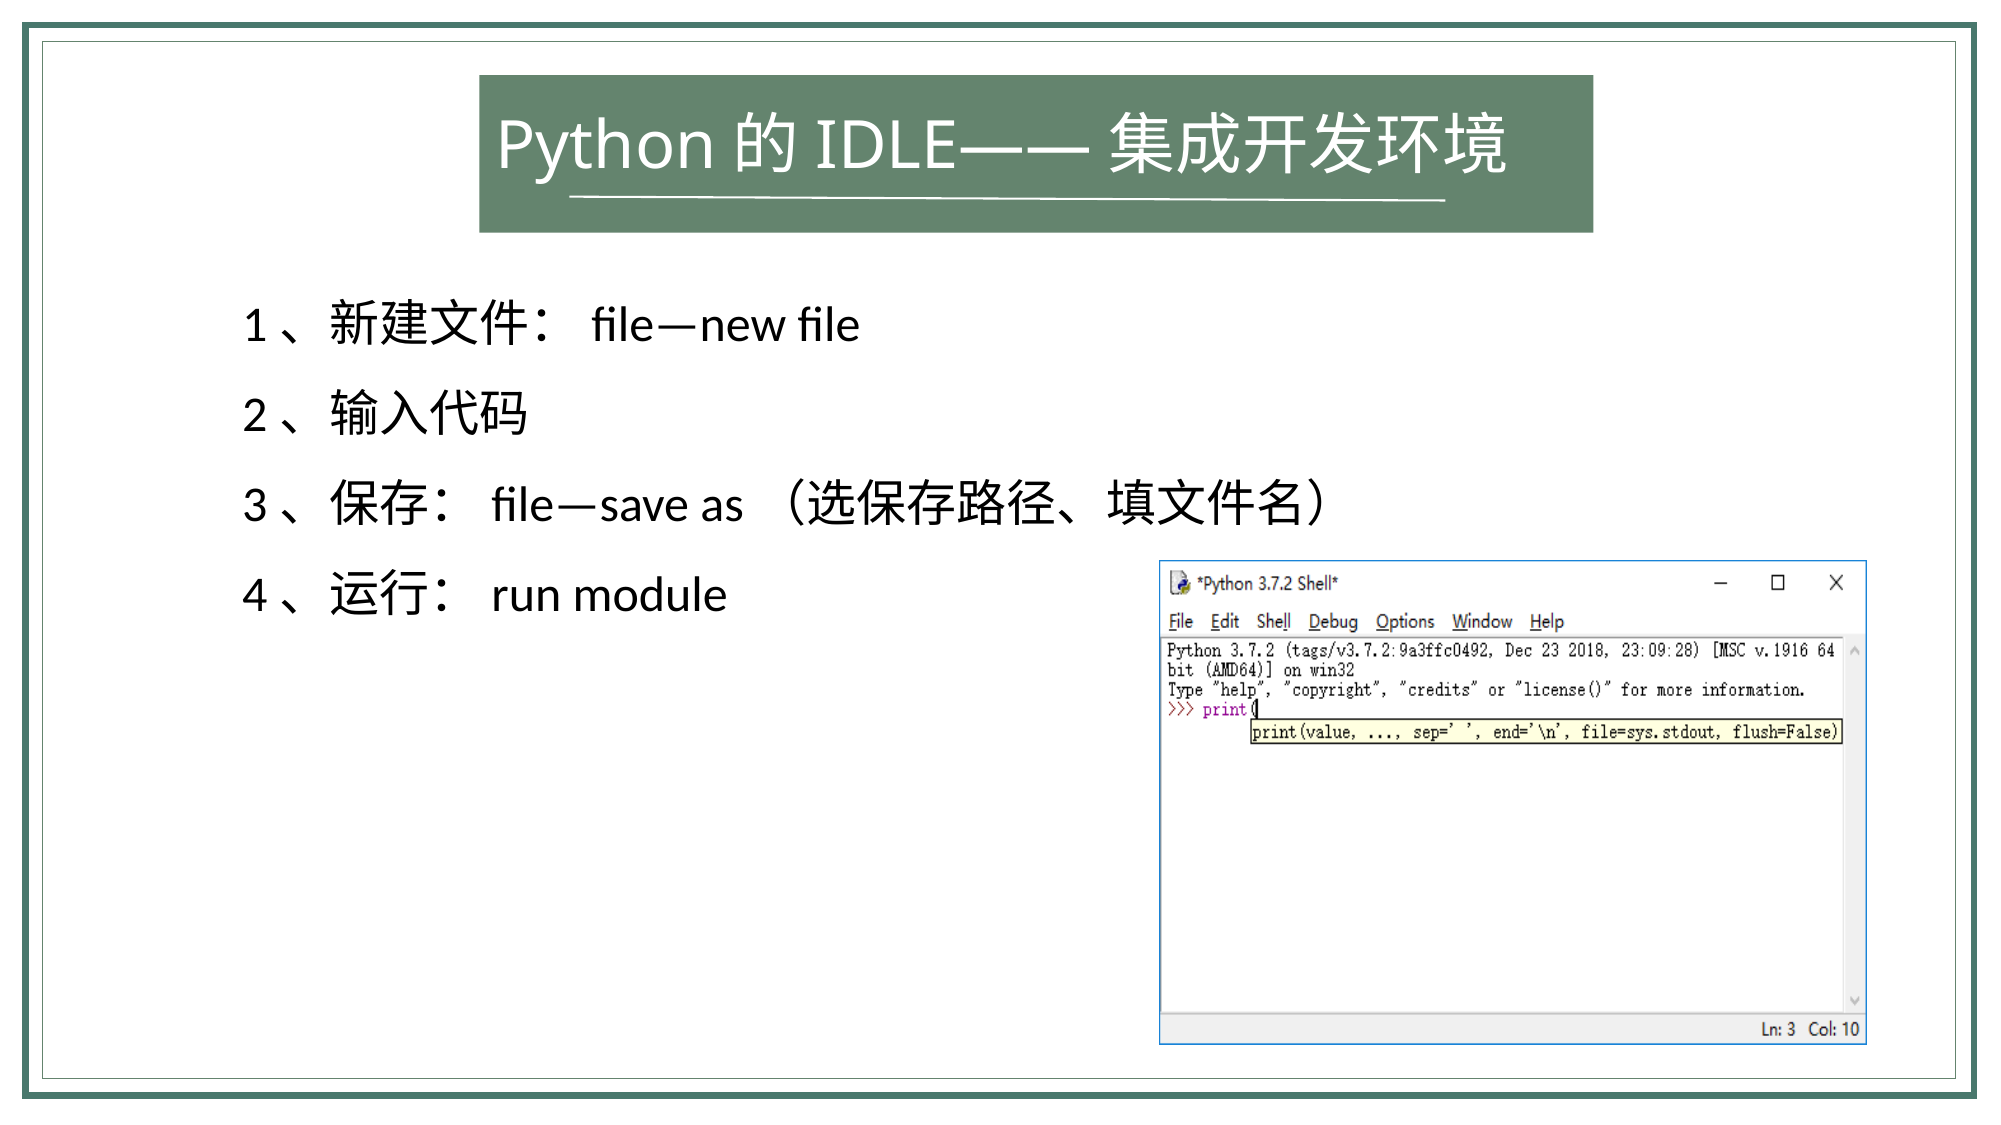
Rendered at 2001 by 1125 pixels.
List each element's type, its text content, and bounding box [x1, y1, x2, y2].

text_box 1、新建文件：file—new file 2、输入代码 3、保存：file—save as（选保存路径、填文件名） 4、运行：run module [227, 253, 1771, 629]
text_box [25, 24, 1975, 1097]
picture [1159, 560, 1867, 1045]
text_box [460, 75, 1594, 233]
text_box [42, 41, 1956, 1080]
